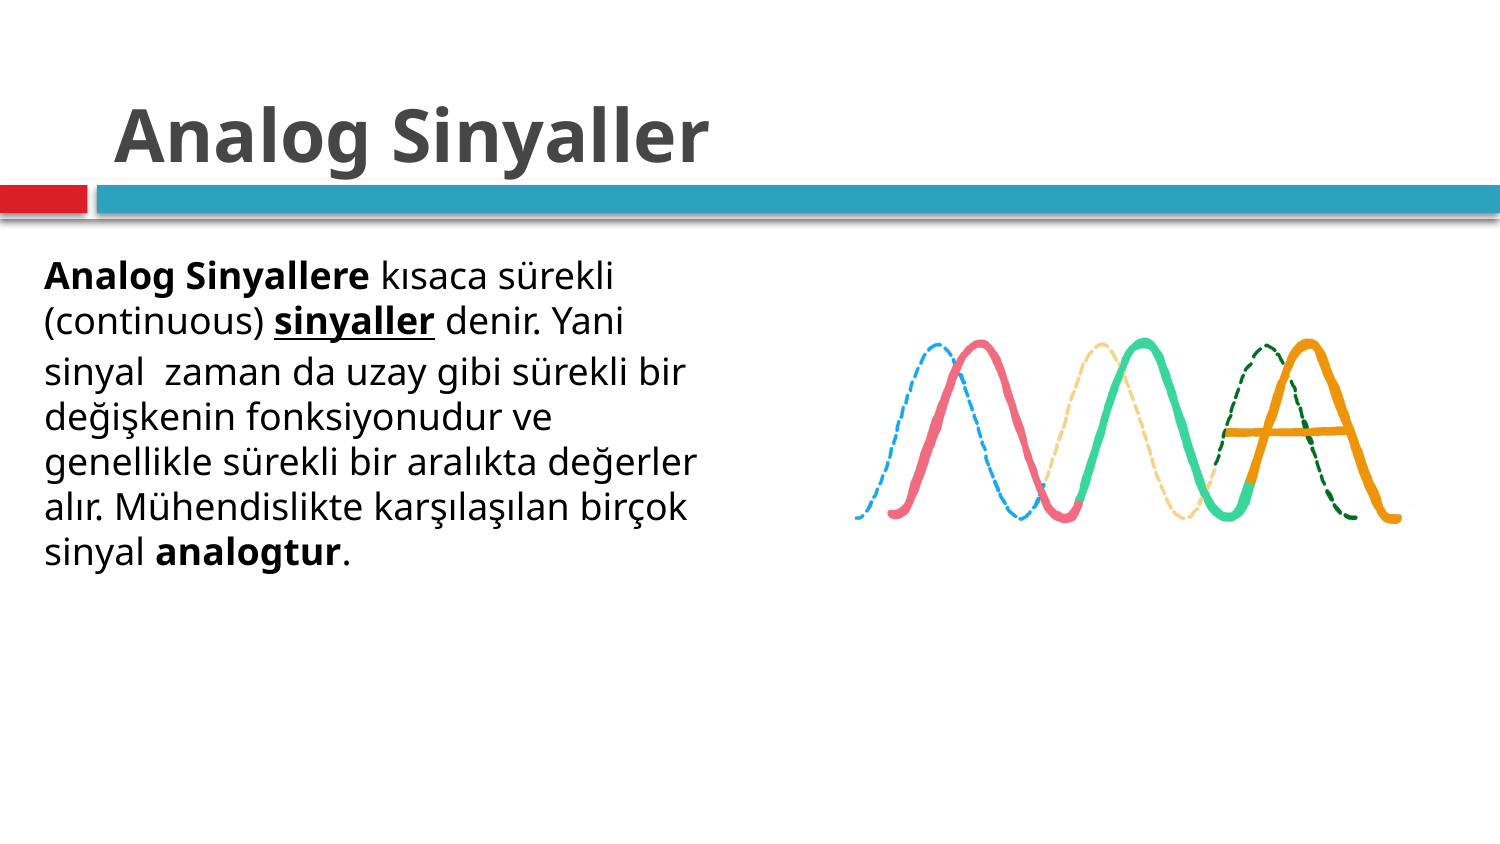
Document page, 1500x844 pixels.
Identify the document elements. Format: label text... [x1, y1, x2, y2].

title Analog Sinyaller [99, 19, 809, 185]
text_box Analog Sinyallere kısaca sürekli (continuous) sinyaller denir. Yani sinyal zaman da uzay gibi sürekli bir değişkenin fonksiyonudur ve genellikle sürekli bir aralıkta değerler alır. Mühendislikte karşılaşılan birçok sinyal analogtur. [29, 244, 744, 581]
picture [743, 265, 1500, 644]
